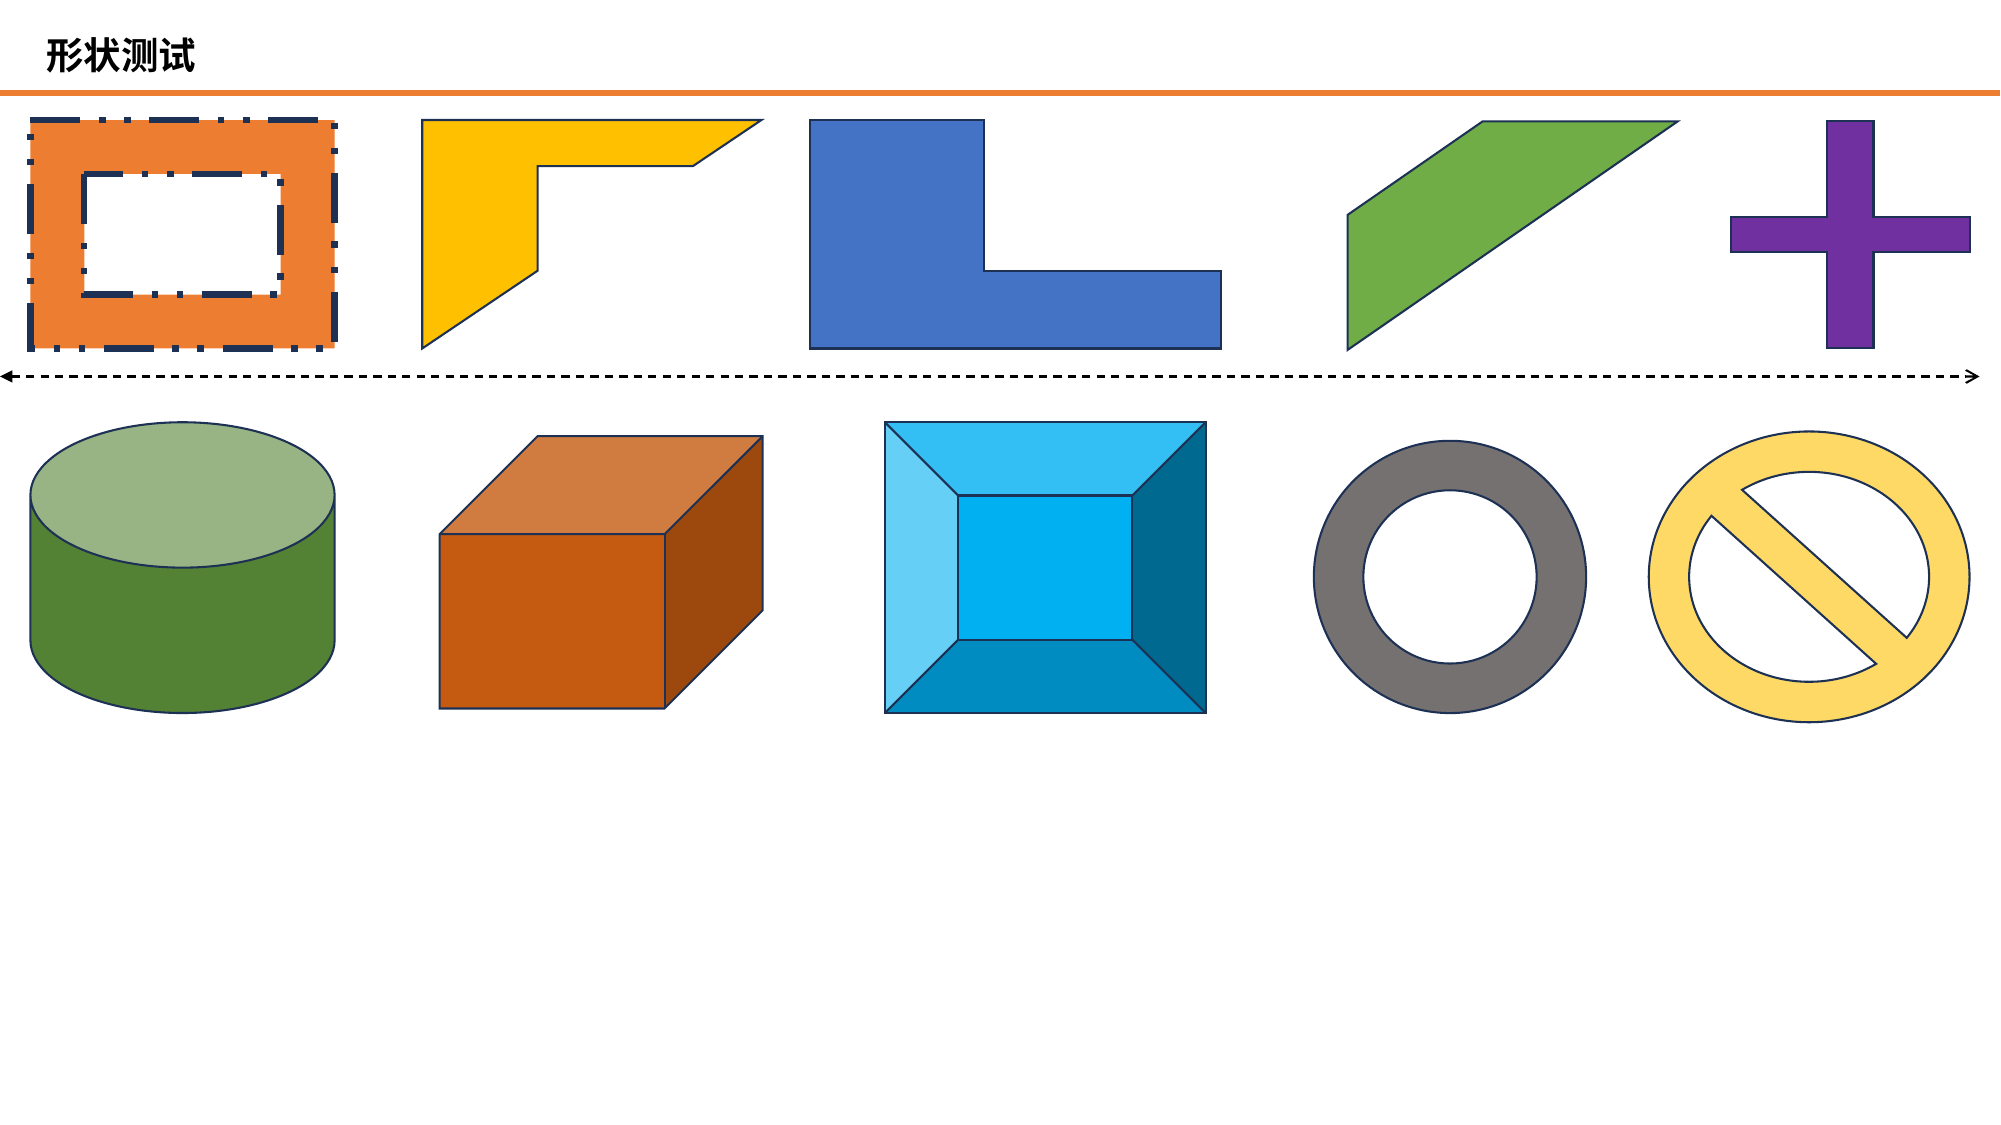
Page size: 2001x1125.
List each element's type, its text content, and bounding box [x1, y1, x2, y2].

text_box 形状测试 [31, 24, 212, 85]
text_box [1730, 120, 1971, 349]
text_box [809, 119, 1222, 350]
text_box [438, 435, 764, 710]
text_box [1647, 430, 1971, 724]
text_box [884, 421, 1207, 714]
text_box [421, 118, 765, 351]
text_box [1312, 439, 1588, 715]
text_box [29, 421, 336, 715]
text_box [1346, 120, 1681, 352]
text_box [29, 119, 336, 350]
